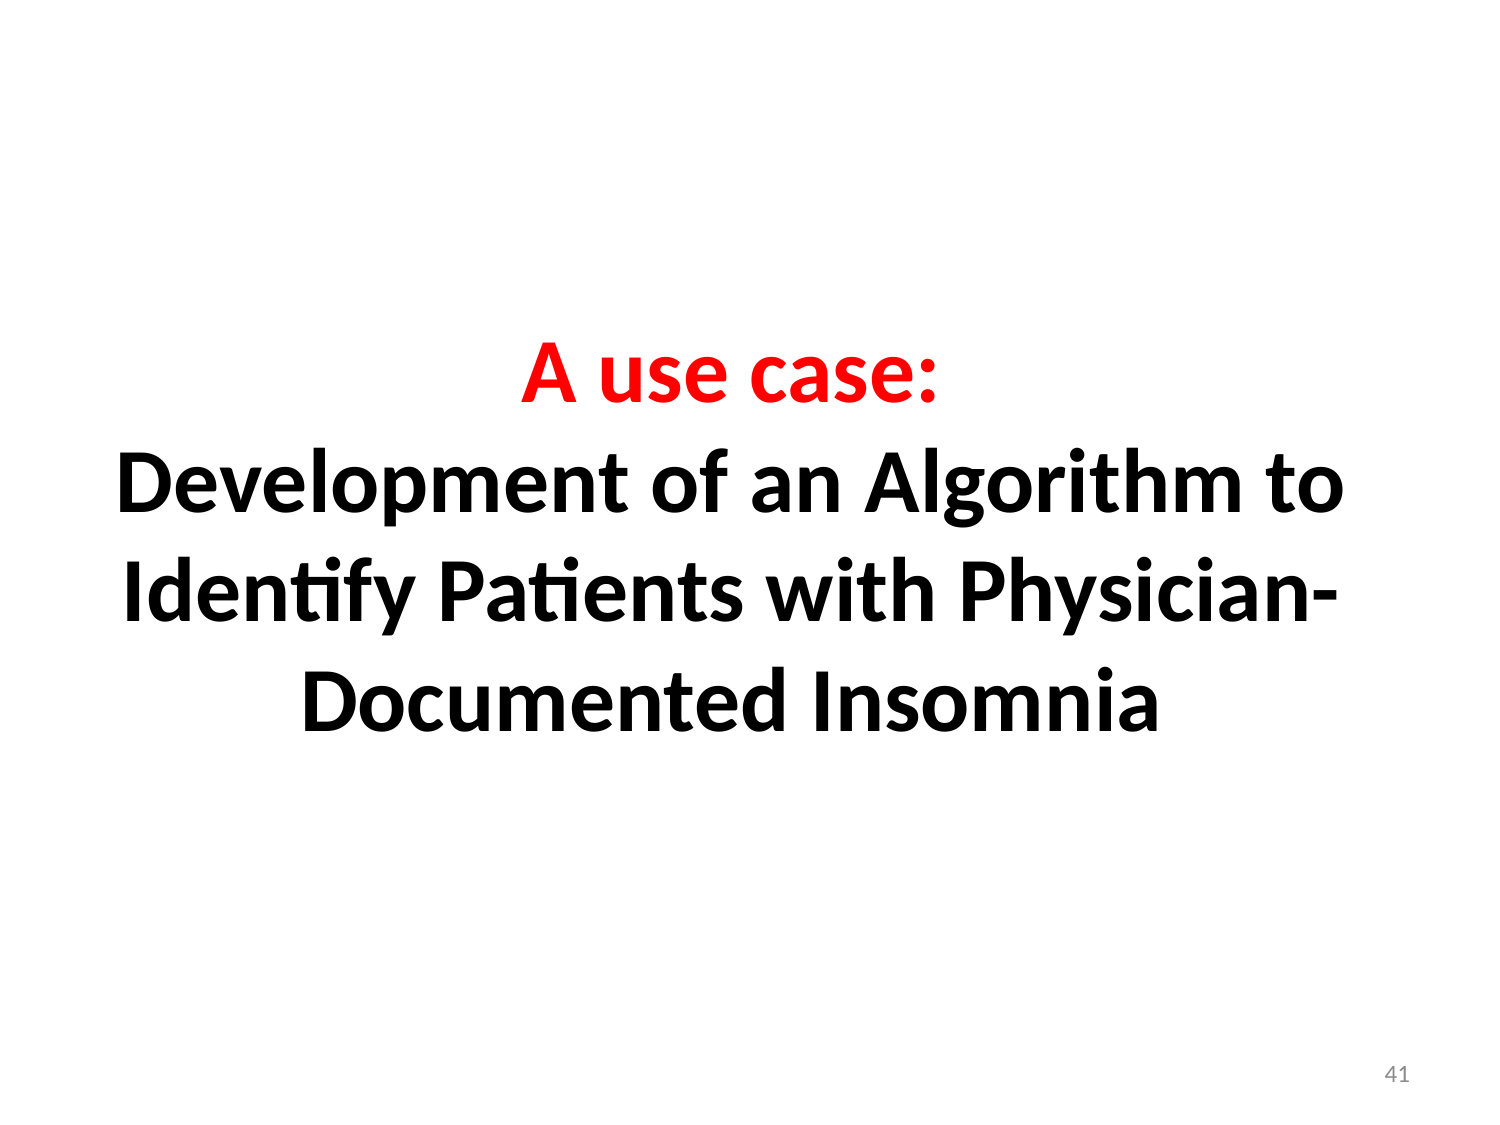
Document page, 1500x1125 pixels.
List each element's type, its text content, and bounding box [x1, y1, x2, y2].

slide_number 41 [1074, 1042, 1425, 1103]
text_box A use case: Development of an Algorithm to Identify Patients with Physician-Documented Insomnia [37, 303, 1425, 758]
